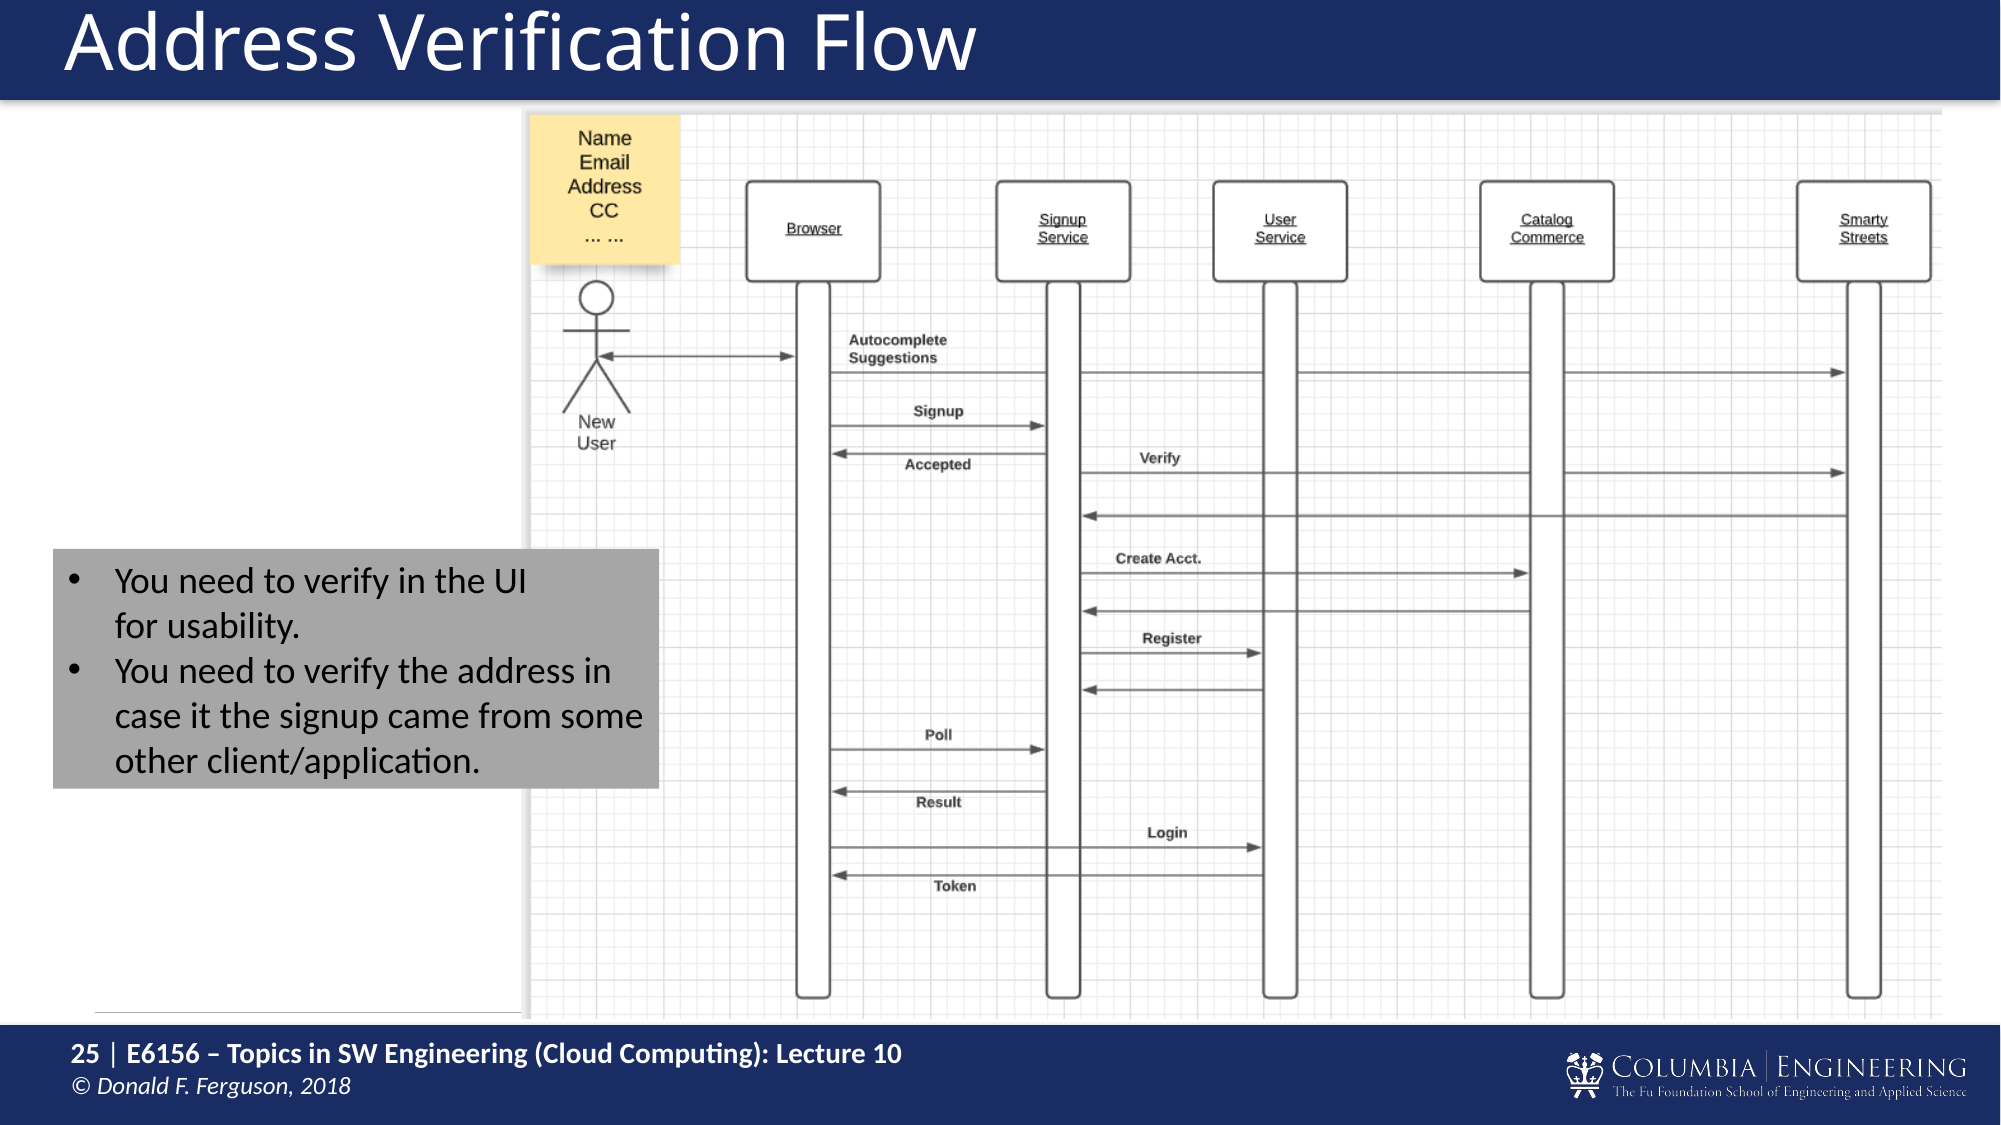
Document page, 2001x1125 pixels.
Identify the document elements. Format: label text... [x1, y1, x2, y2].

picture [521, 105, 1942, 1020]
title Address Verification Flow [50, 0, 1861, 81]
text_box You need to verify in the UI for usability. You need to verify the address in case it the signup came from some other client/application. [53, 548, 515, 789]
